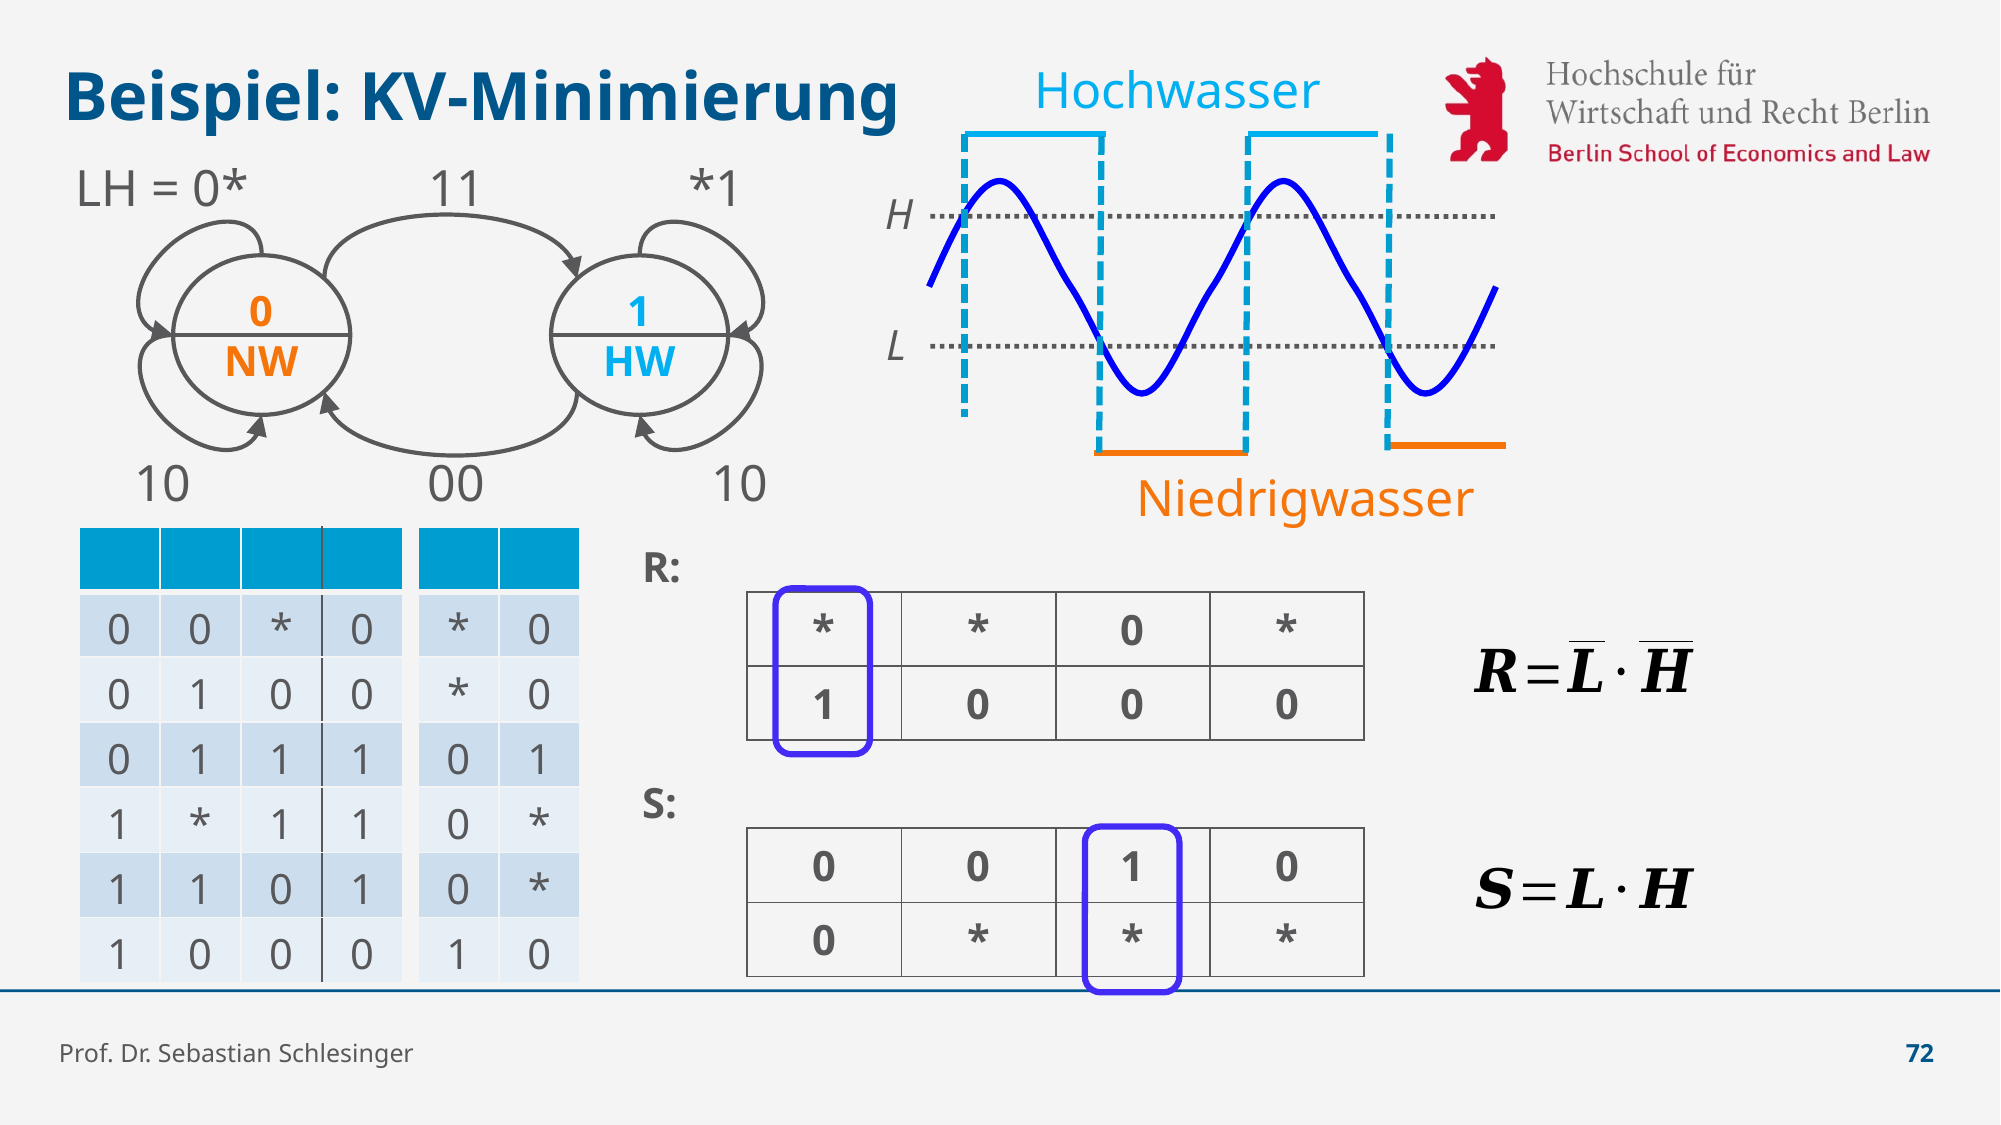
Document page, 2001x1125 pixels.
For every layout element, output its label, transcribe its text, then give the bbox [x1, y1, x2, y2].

text_box R: [627, 533, 697, 598]
text_box 00 [413, 444, 500, 520]
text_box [551, 255, 729, 415]
title Beispiel: KV-Minimierung [63, 53, 870, 148]
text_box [870, 51, 1506, 536]
text_box [774, 587, 872, 756]
picture [1506, 54, 1937, 170]
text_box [115, 335, 262, 521]
list [59, 212, 1941, 943]
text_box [324, 148, 578, 279]
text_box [43, 148, 281, 335]
text_box 10 [696, 444, 784, 520]
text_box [639, 149, 764, 336]
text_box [173, 255, 351, 415]
footer Prof. Dr. Sebastian Schlesinger [58, 1012, 1440, 1072]
text_box S: [628, 769, 693, 835]
text_box [1083, 825, 1181, 994]
slide_number 72 [1805, 1012, 1941, 1072]
